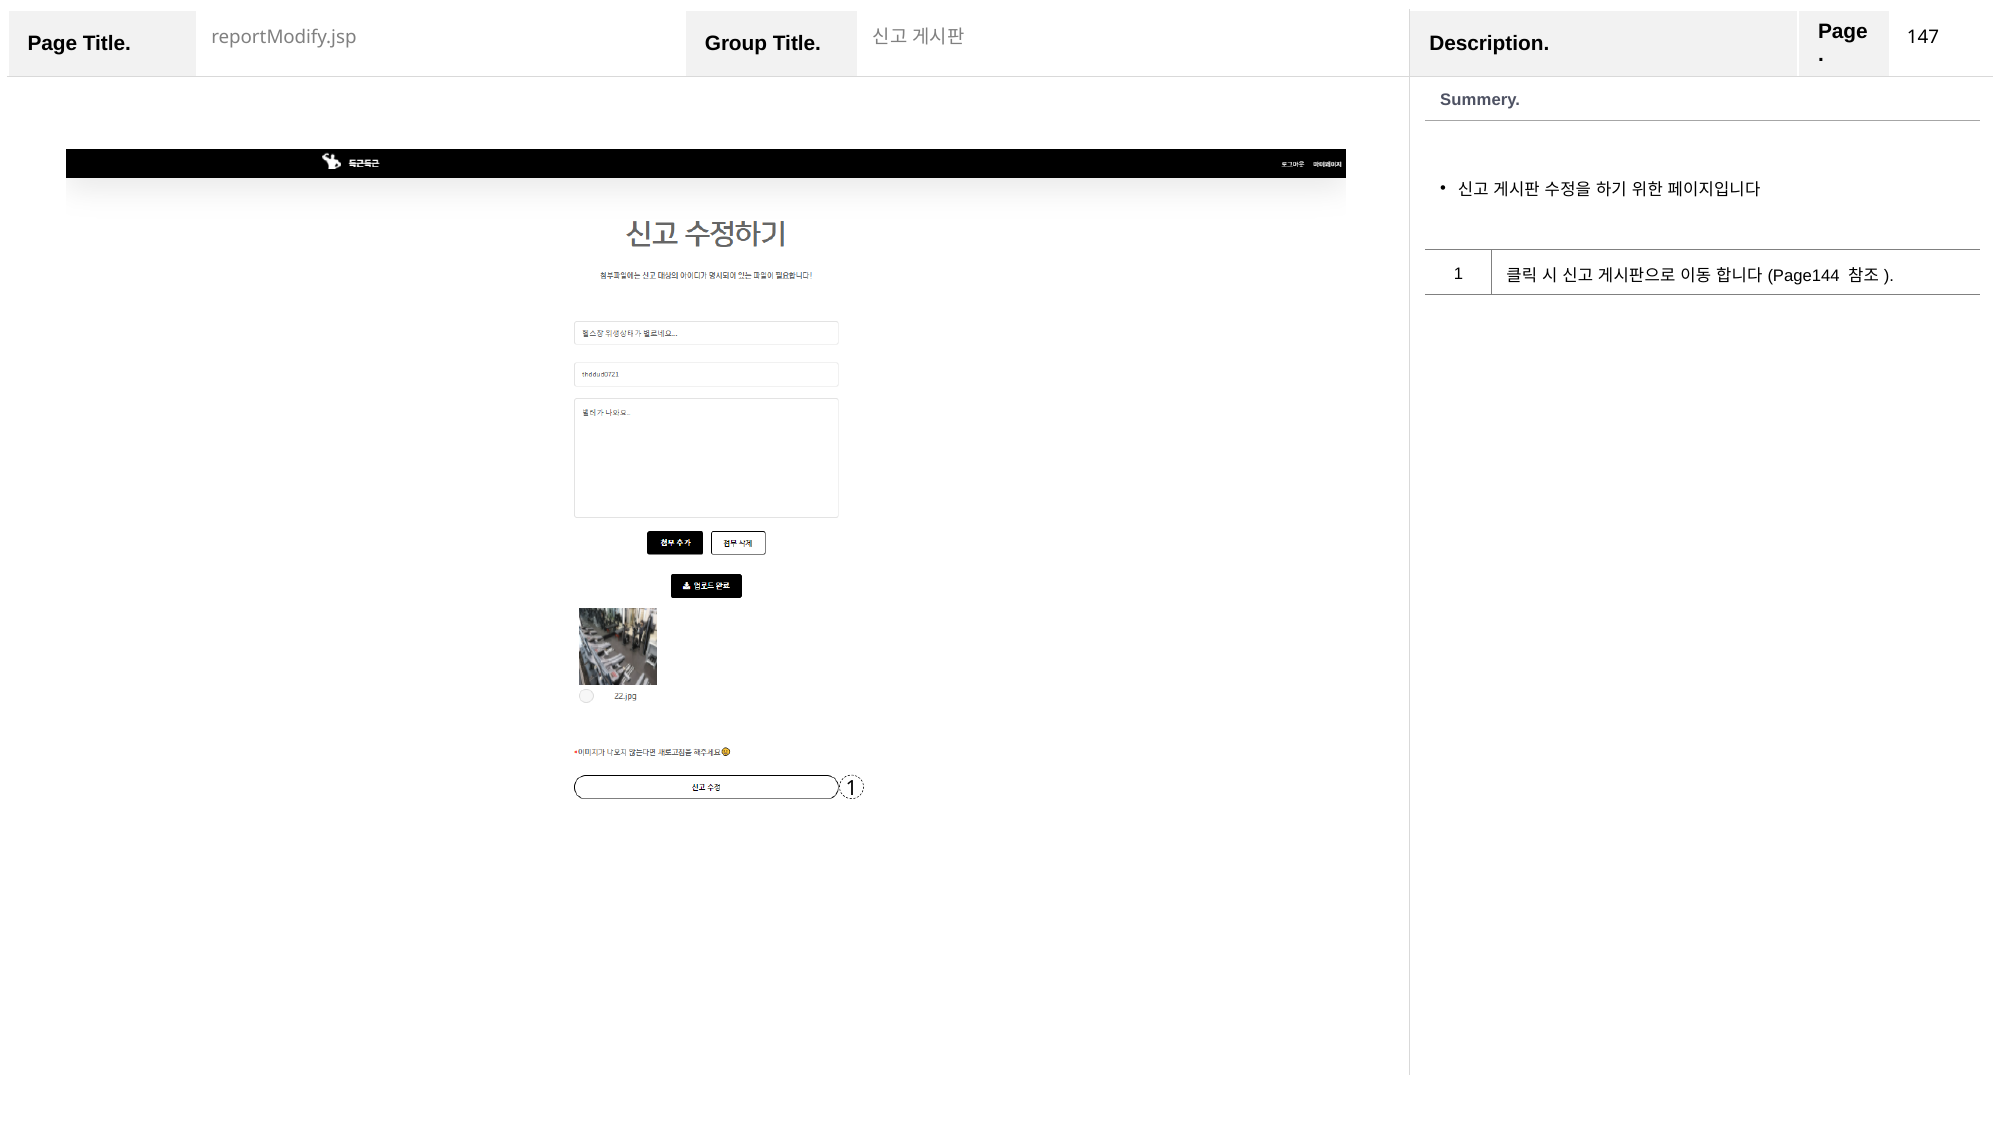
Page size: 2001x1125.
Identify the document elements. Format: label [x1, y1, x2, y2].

list [858, 18, 1405, 55]
text_box [1892, 17, 2000, 58]
table_header [1425, 78, 1980, 120]
table_cell [1492, 250, 1980, 294]
picture [66, 148, 1347, 858]
table_cell [1425, 121, 1980, 249]
list [196, 18, 684, 55]
table_cell [1425, 250, 1491, 294]
